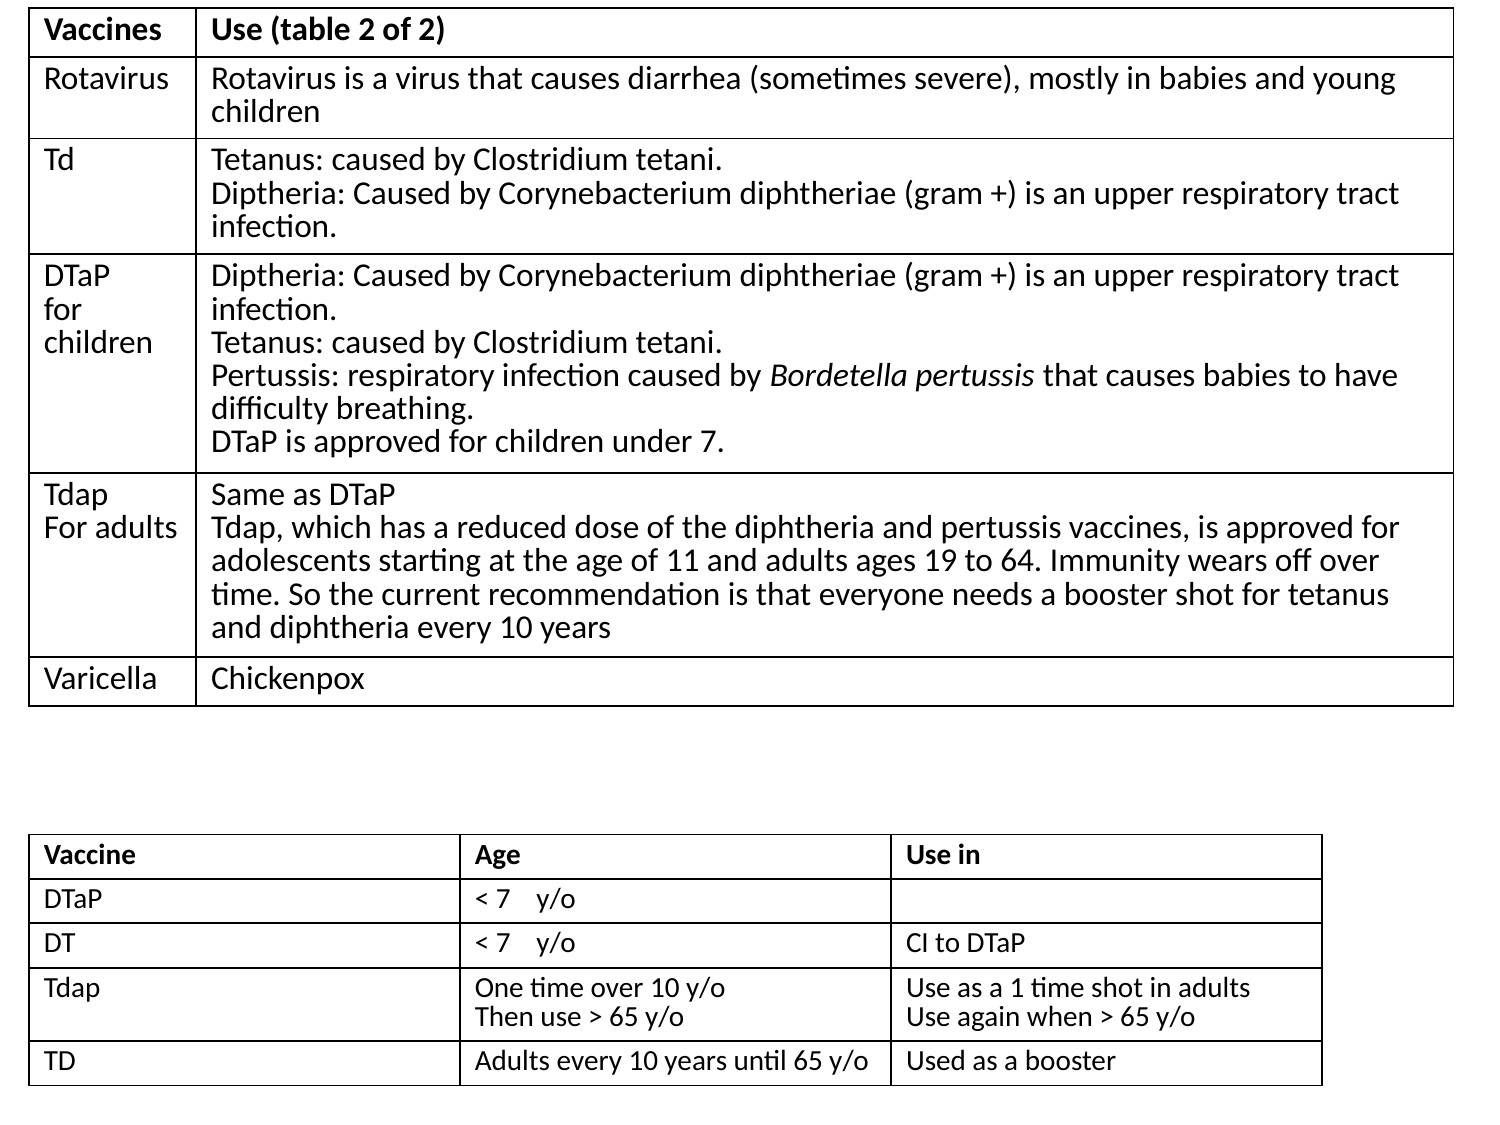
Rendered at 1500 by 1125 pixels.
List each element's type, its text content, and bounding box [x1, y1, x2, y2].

table_cell Tetanus: caused by Clostridium tetani. Diptheria: Caused by Corynebacterium diphtheriae (gram +) is an upper respiratory tract infection. [197, 139, 1453, 253]
table_cell Diptheria: Caused by Corynebacterium diphtheriae (gram +) is an upper respiratory tract infection. Tetanus: caused by Clostridium tetani. Pertussis: respiratory infection caused by Bordetella pertussis that causes babies to have difficulty breathing. DTaP is approved for children under 7. [197, 255, 1453, 472]
table_cell Used as a booster [892, 1042, 1321, 1085]
table_cell Tdap [30, 969, 459, 1040]
table_header Vaccine [30, 835, 459, 878]
table_header Use in [892, 835, 1321, 878]
table_cell Rotavirus [30, 58, 195, 138]
table_cell Same as DTaP Tdap, which has a reduced dose of the diphtheria and pertussis vaccines, is approved for adolescents starting at the age of 11 and adults ages 19 to 64. Immunity wears off over time. So the current recommendation is that everyone needs a booster shot for tetanus and diphtheria every 10 years [197, 474, 1453, 656]
table_cell Use as a 1 time shot in adults Use again when > 65 y/o [892, 969, 1321, 1040]
table_cell Adults every 10 years until 65 y/o [461, 1042, 890, 1085]
table_cell < 7 y/o [461, 924, 890, 967]
table_cell DTaP [30, 880, 459, 922]
table_cell Chickenpox [197, 658, 1453, 705]
table_cell < 7 y/o [461, 880, 890, 922]
table_cell DT [30, 924, 459, 967]
table_cell One time over 10 y/o Then use > 65 y/o [461, 969, 890, 1040]
table_header Use (table 2 of 2) [197, 9, 1453, 56]
table_cell CI to DTaP [892, 924, 1321, 967]
table_header Age [461, 835, 890, 878]
table_cell Rotavirus is a virus that causes diarrhea (sometimes severe), mostly in babies and young children [197, 58, 1453, 138]
table_cell [892, 880, 1321, 922]
table_cell Td [30, 139, 195, 253]
table_cell Tdap For adults [30, 474, 195, 656]
table_cell TD [30, 1042, 459, 1085]
table_cell Varicella [30, 658, 195, 705]
table_header Vaccines [30, 9, 195, 56]
table_cell DTaP for children [30, 255, 195, 472]
